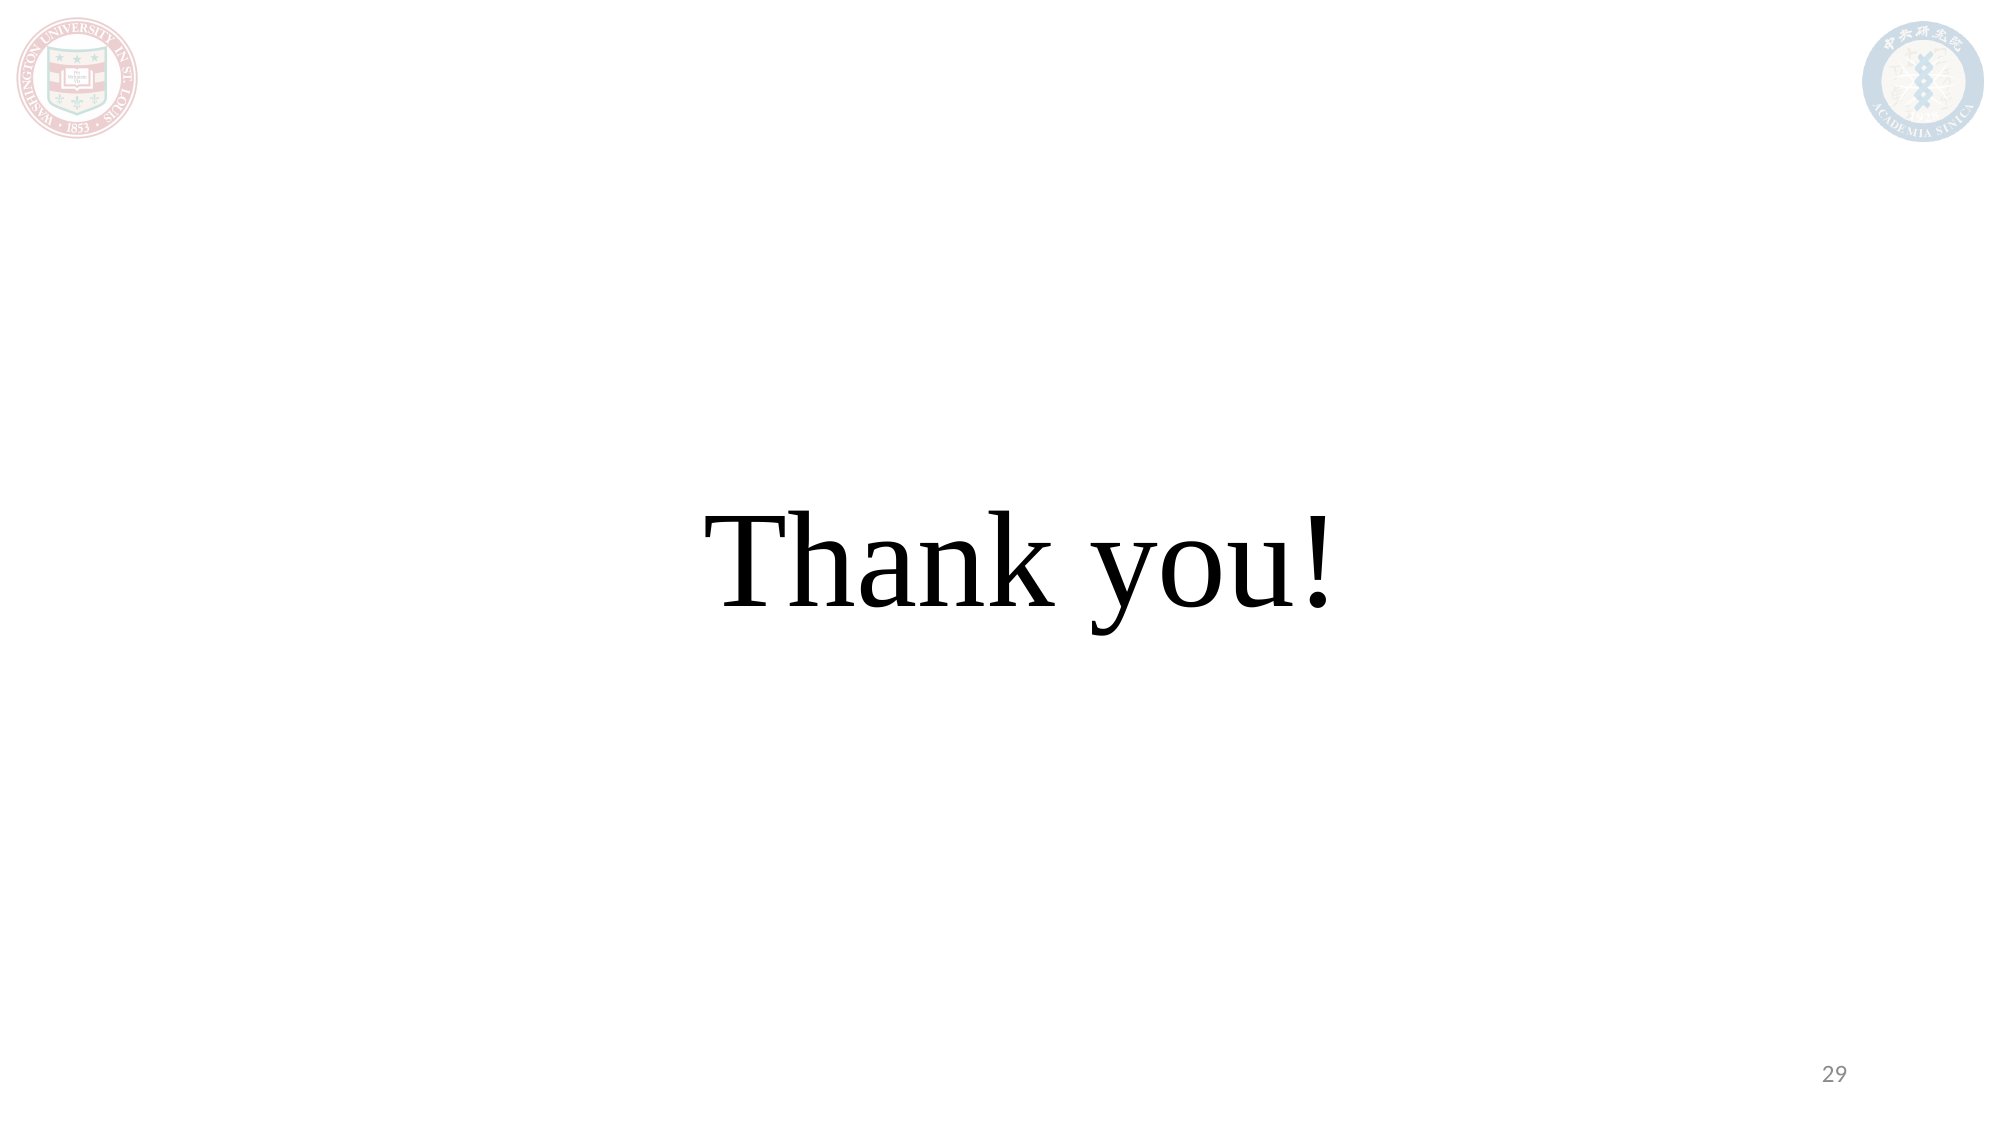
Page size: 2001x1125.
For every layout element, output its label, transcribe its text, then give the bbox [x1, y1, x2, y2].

title Thank you! [160, 453, 1886, 672]
slide_number 29 [1412, 1042, 1863, 1103]
